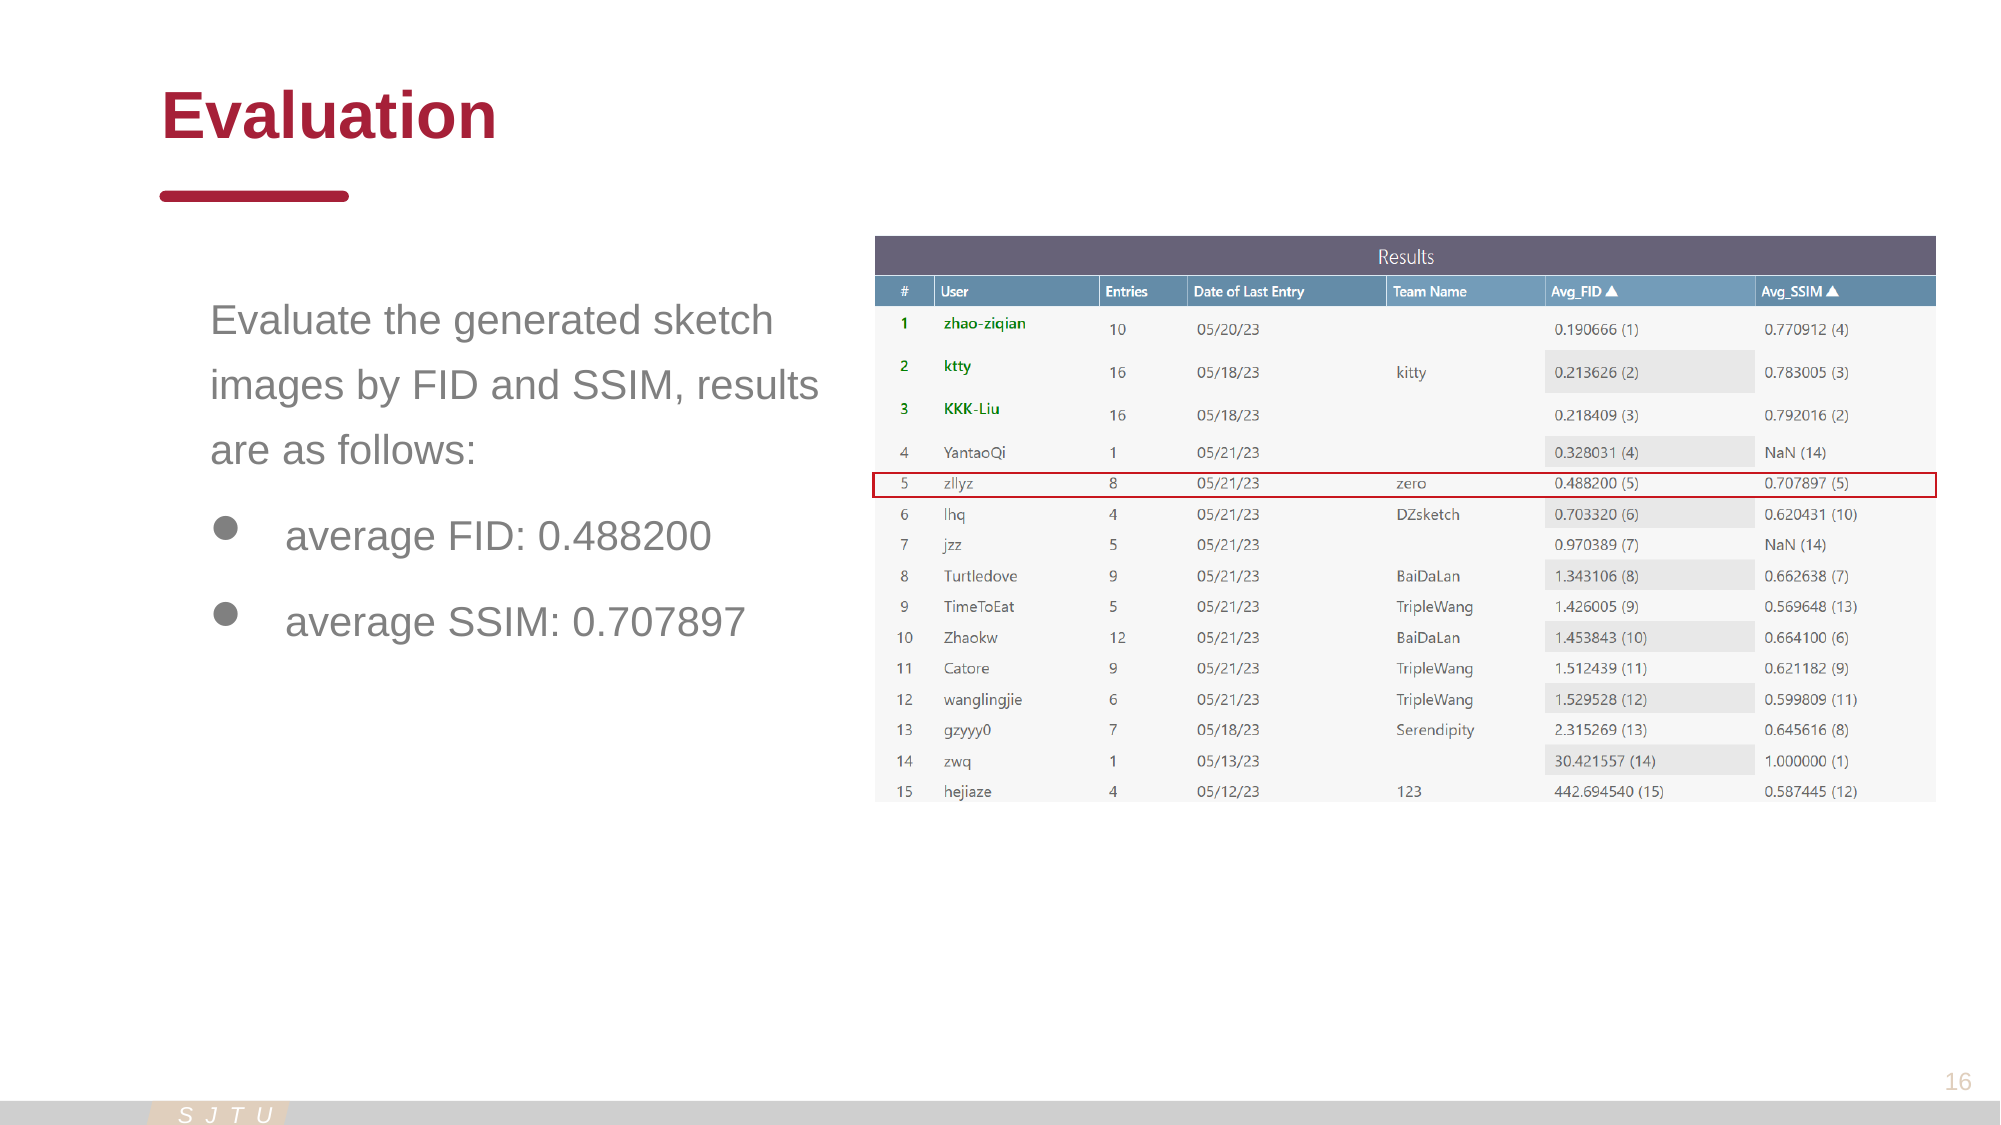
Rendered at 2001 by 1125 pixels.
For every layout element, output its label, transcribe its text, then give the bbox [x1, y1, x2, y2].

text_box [873, 232, 1936, 802]
slide_number 16 [1817, 1052, 1988, 1109]
list Evaluation [146, 62, 1750, 161]
text_box Evaluate the generated sketch images by FID and SSIM, results are as follows: average FID: 0.488200 average SSIM: 0.707897 [195, 270, 873, 354]
